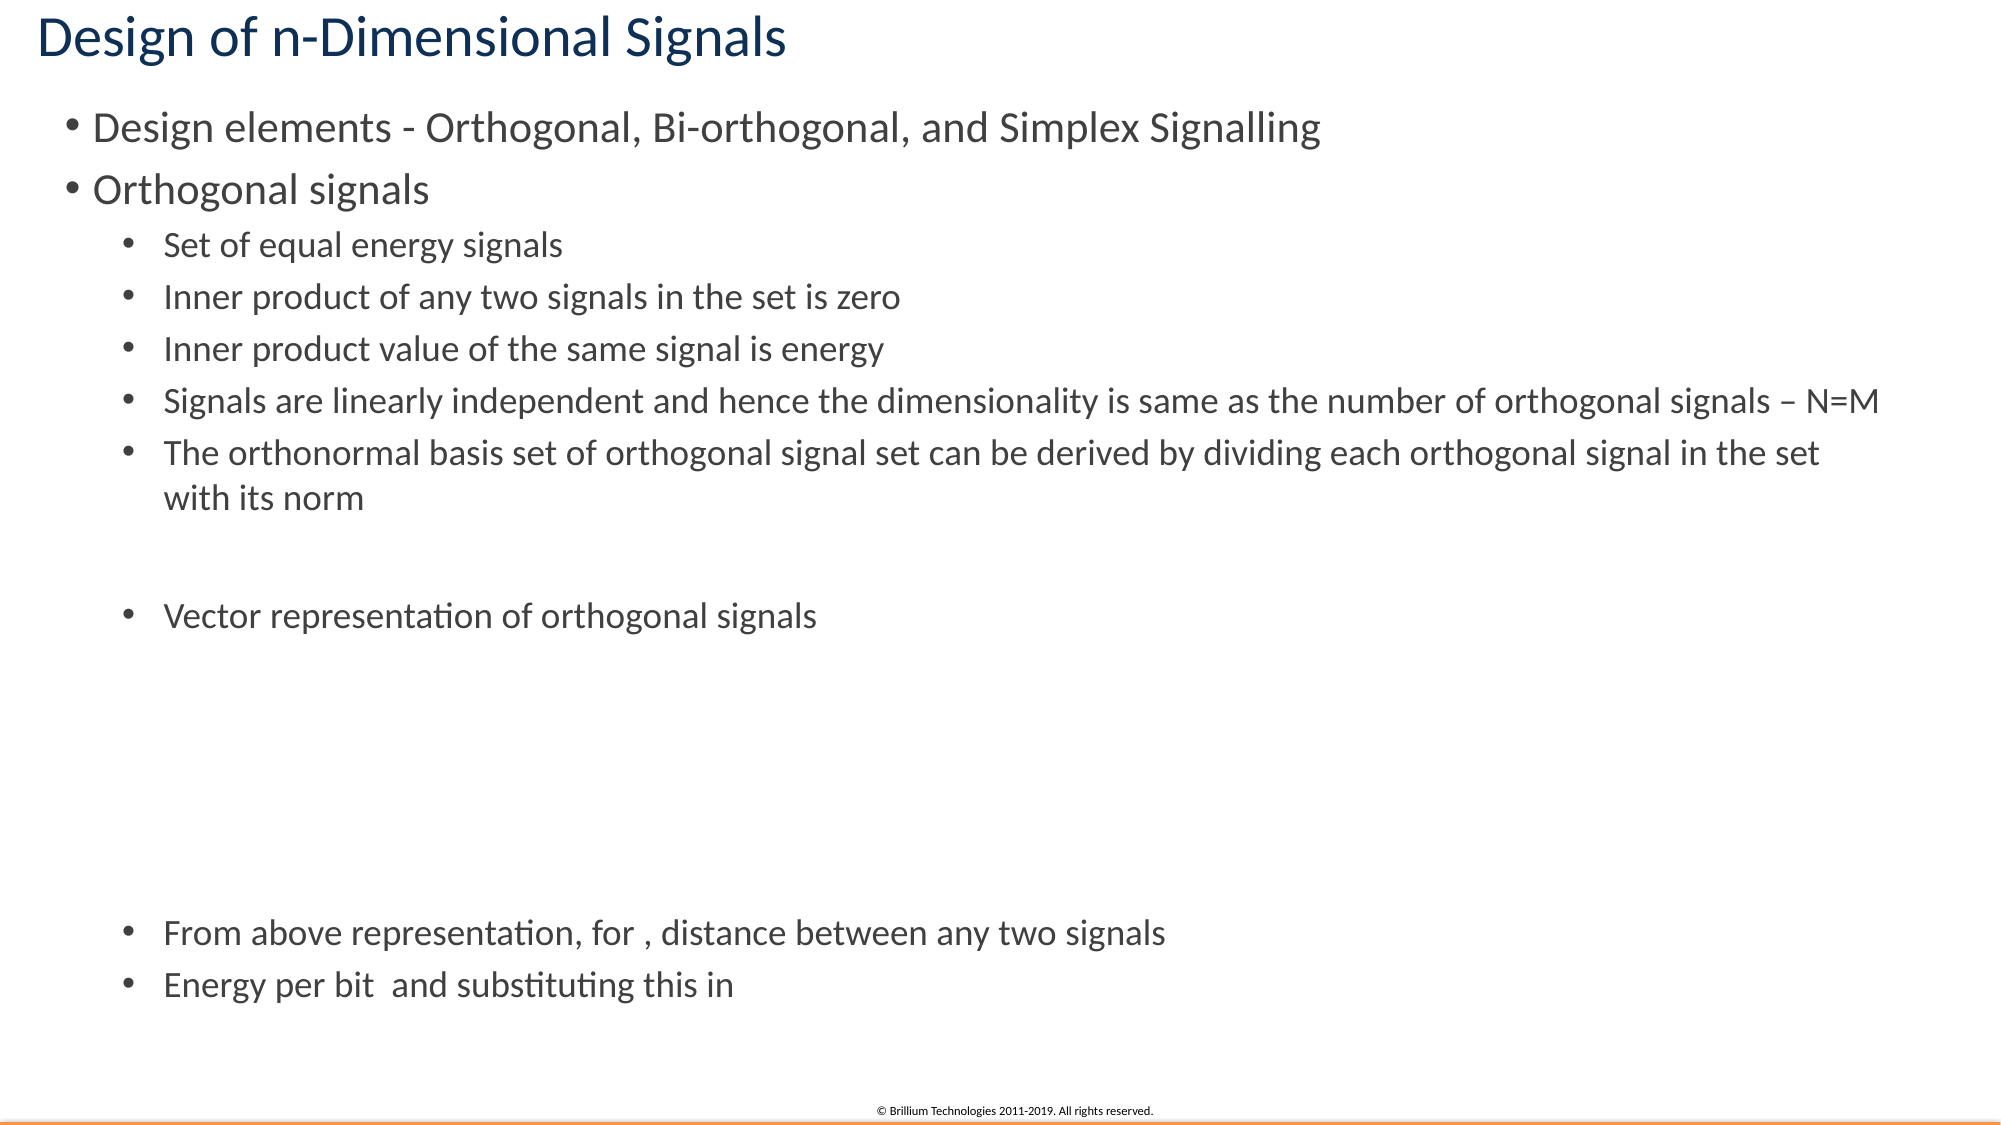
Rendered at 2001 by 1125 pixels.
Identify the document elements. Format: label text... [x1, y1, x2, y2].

title Design of n-Dimensional Signals [22, 0, 1900, 66]
